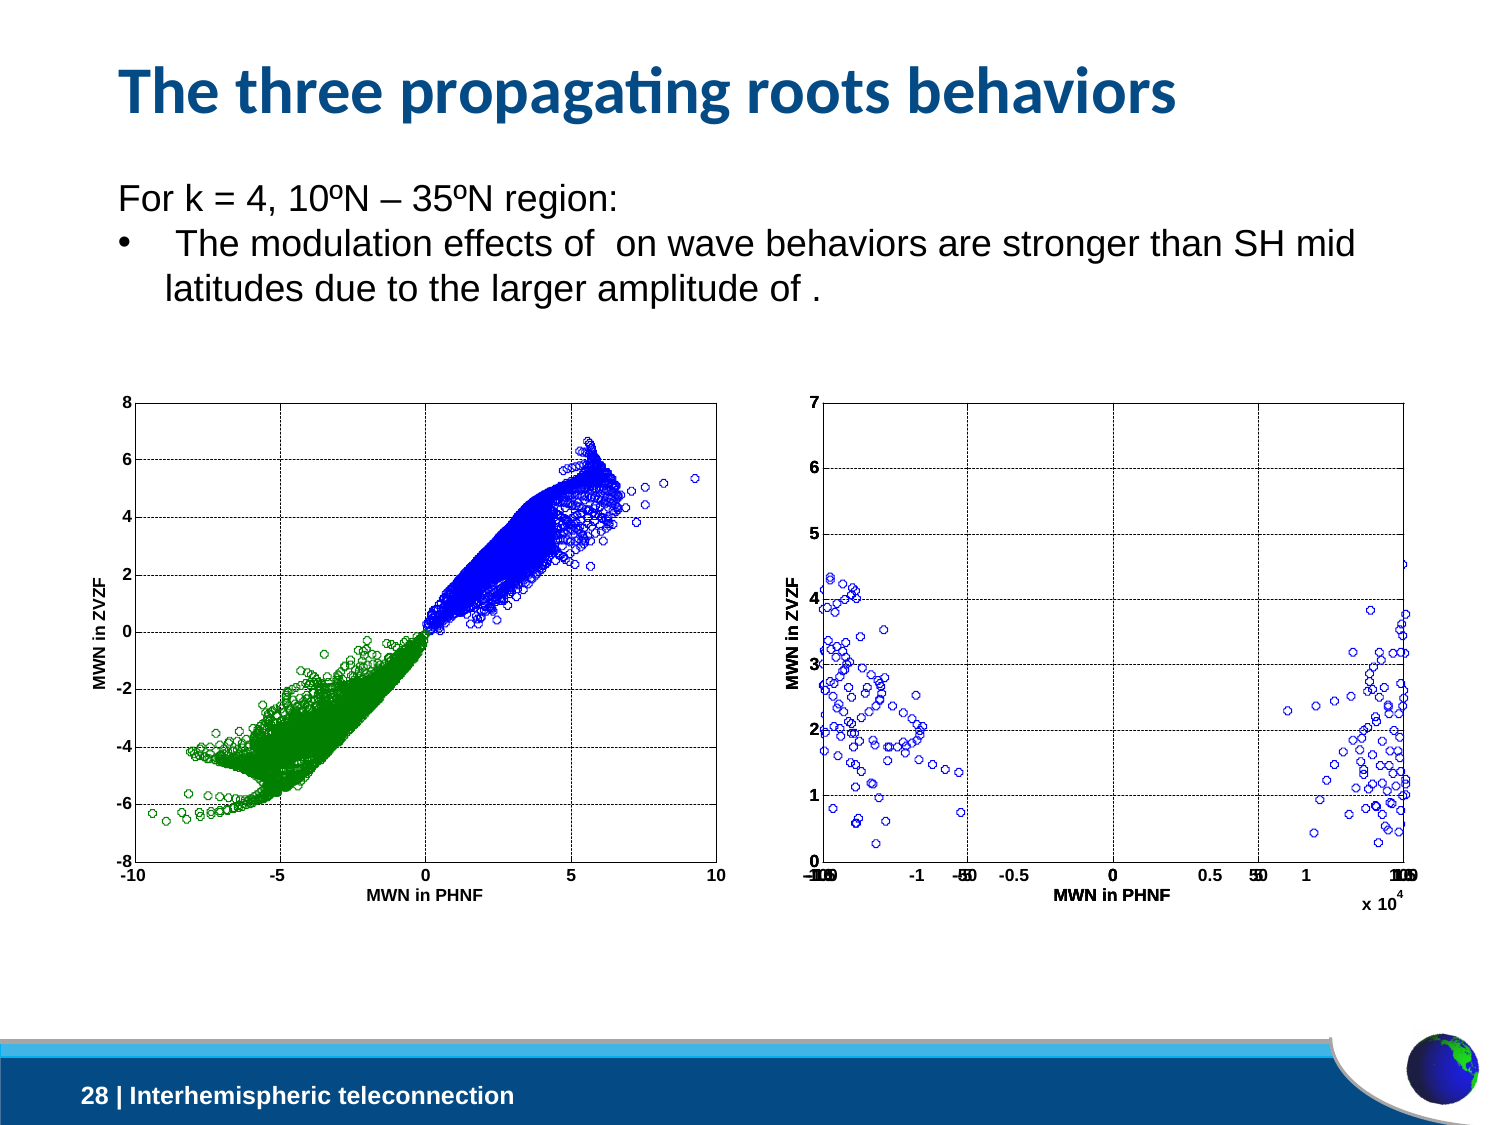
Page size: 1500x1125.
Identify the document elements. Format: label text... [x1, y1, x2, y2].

title The three propagating roots behaviors [103, 45, 1397, 140]
picture [38, 361, 1475, 924]
slide_number 28 | Interhemispheric teleconnection [65, 1065, 1317, 1125]
